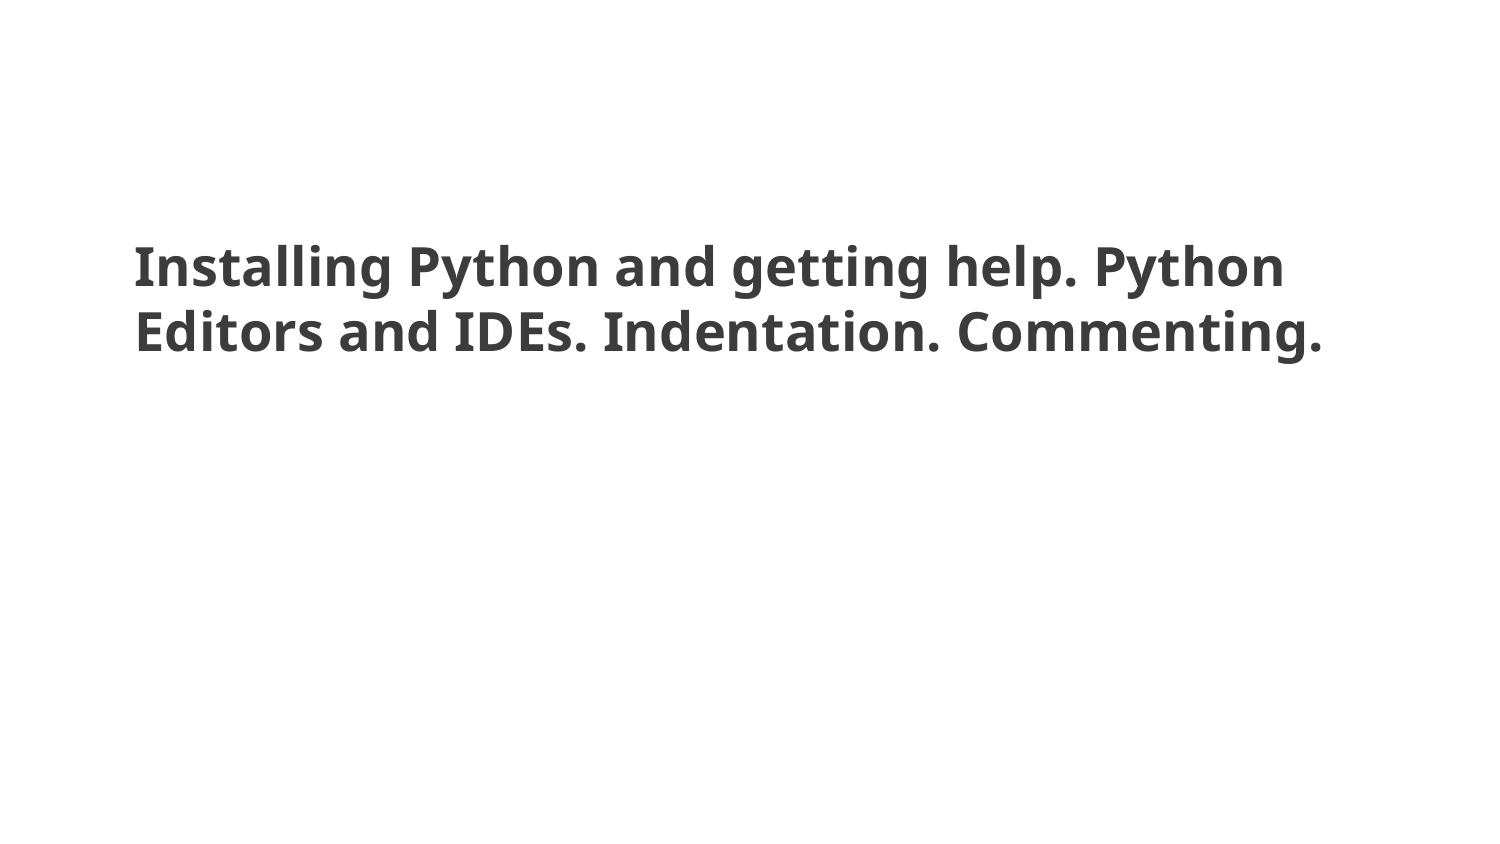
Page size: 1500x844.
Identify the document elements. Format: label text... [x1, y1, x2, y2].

text_box Installing Python and getting help. Python Editors and IDEs. Indentation. Commenting. [119, 216, 1381, 490]
